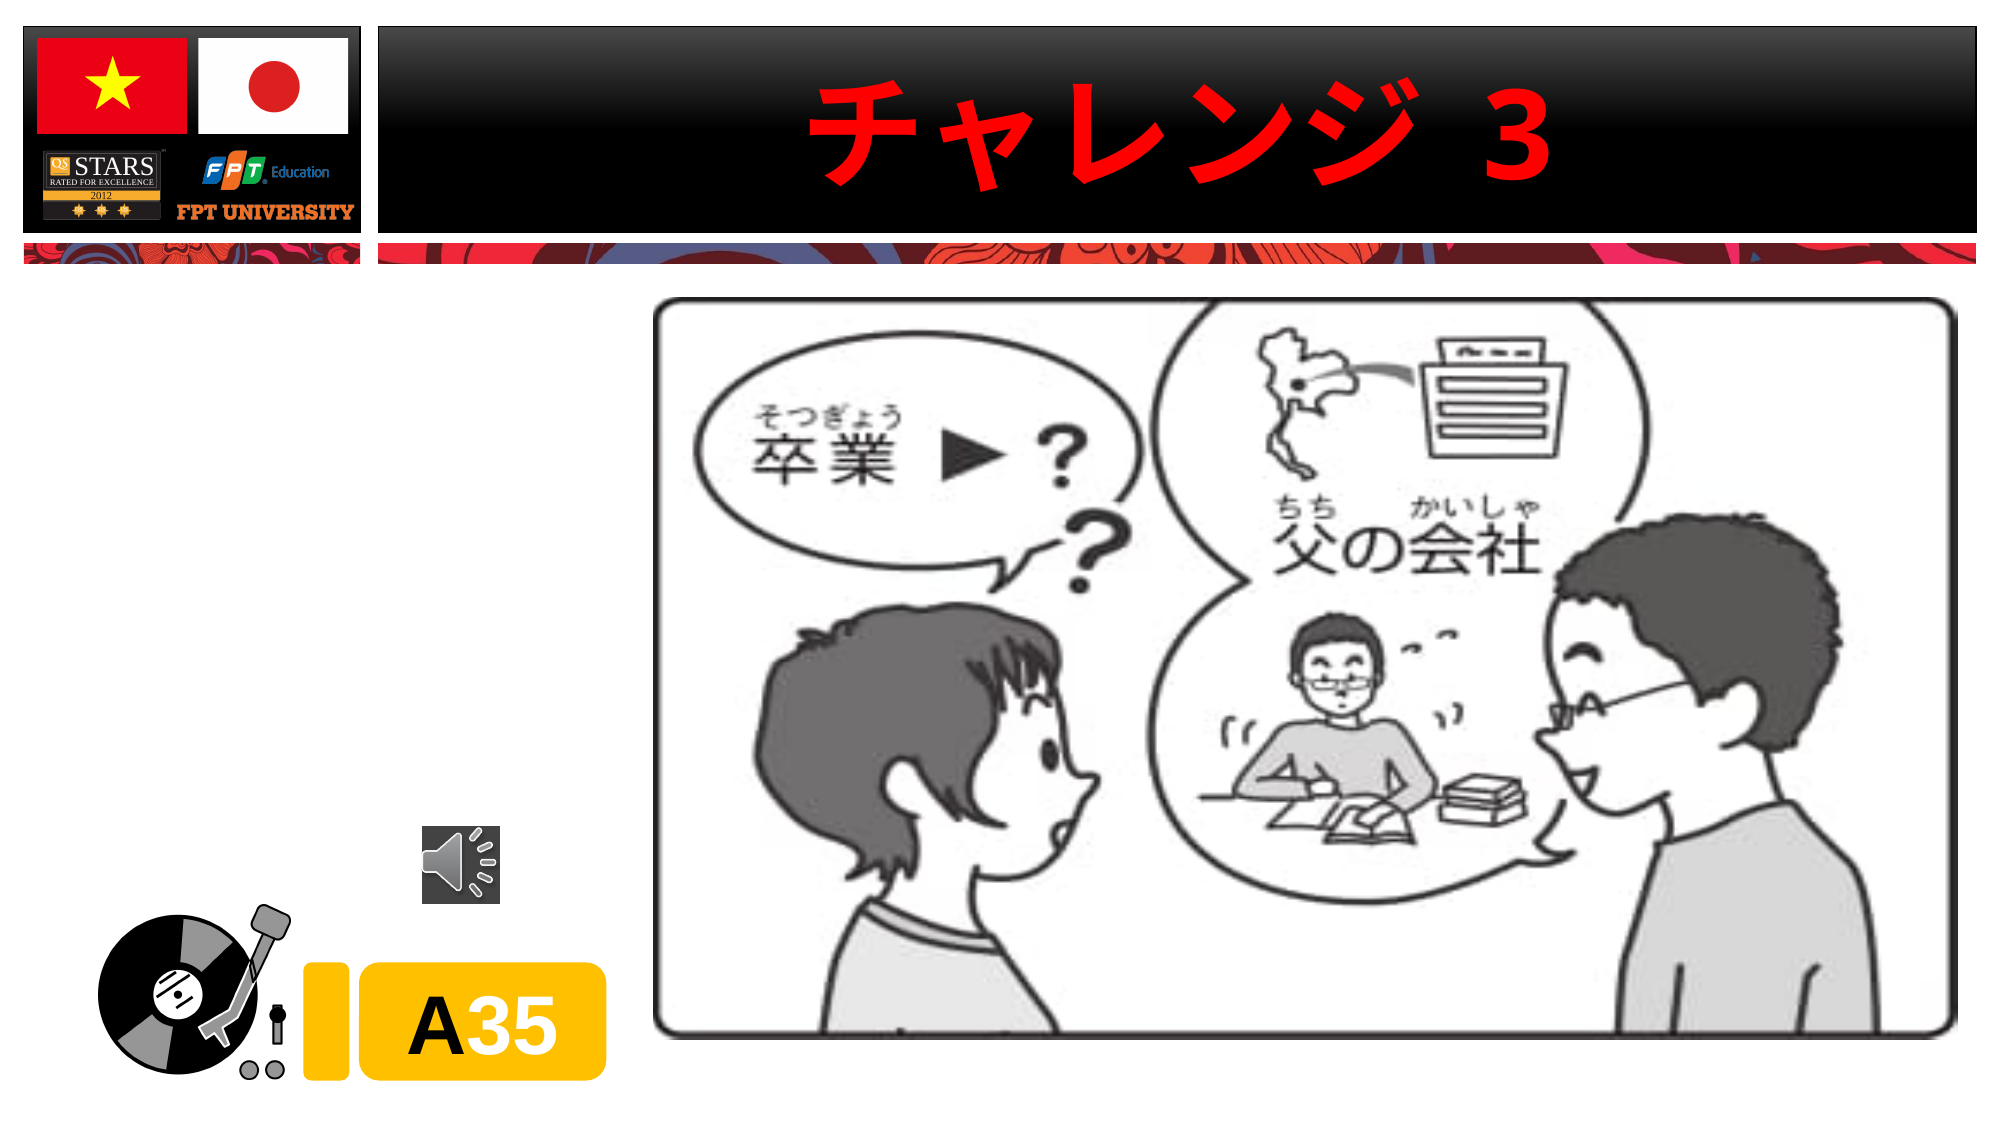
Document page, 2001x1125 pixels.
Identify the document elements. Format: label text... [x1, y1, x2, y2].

picture [653, 297, 1958, 1040]
picture [23, 243, 361, 264]
picture [378, 243, 1977, 264]
picture [420, 824, 501, 905]
picture [36, 136, 361, 233]
text_box チャレンジ 3 [378, 26, 1977, 233]
text_box A35 [358, 962, 607, 1081]
text_box [23, 26, 361, 233]
picture [98, 904, 291, 1080]
picture [37, 38, 187, 134]
picture [198, 38, 349, 134]
text_box [303, 962, 350, 1081]
